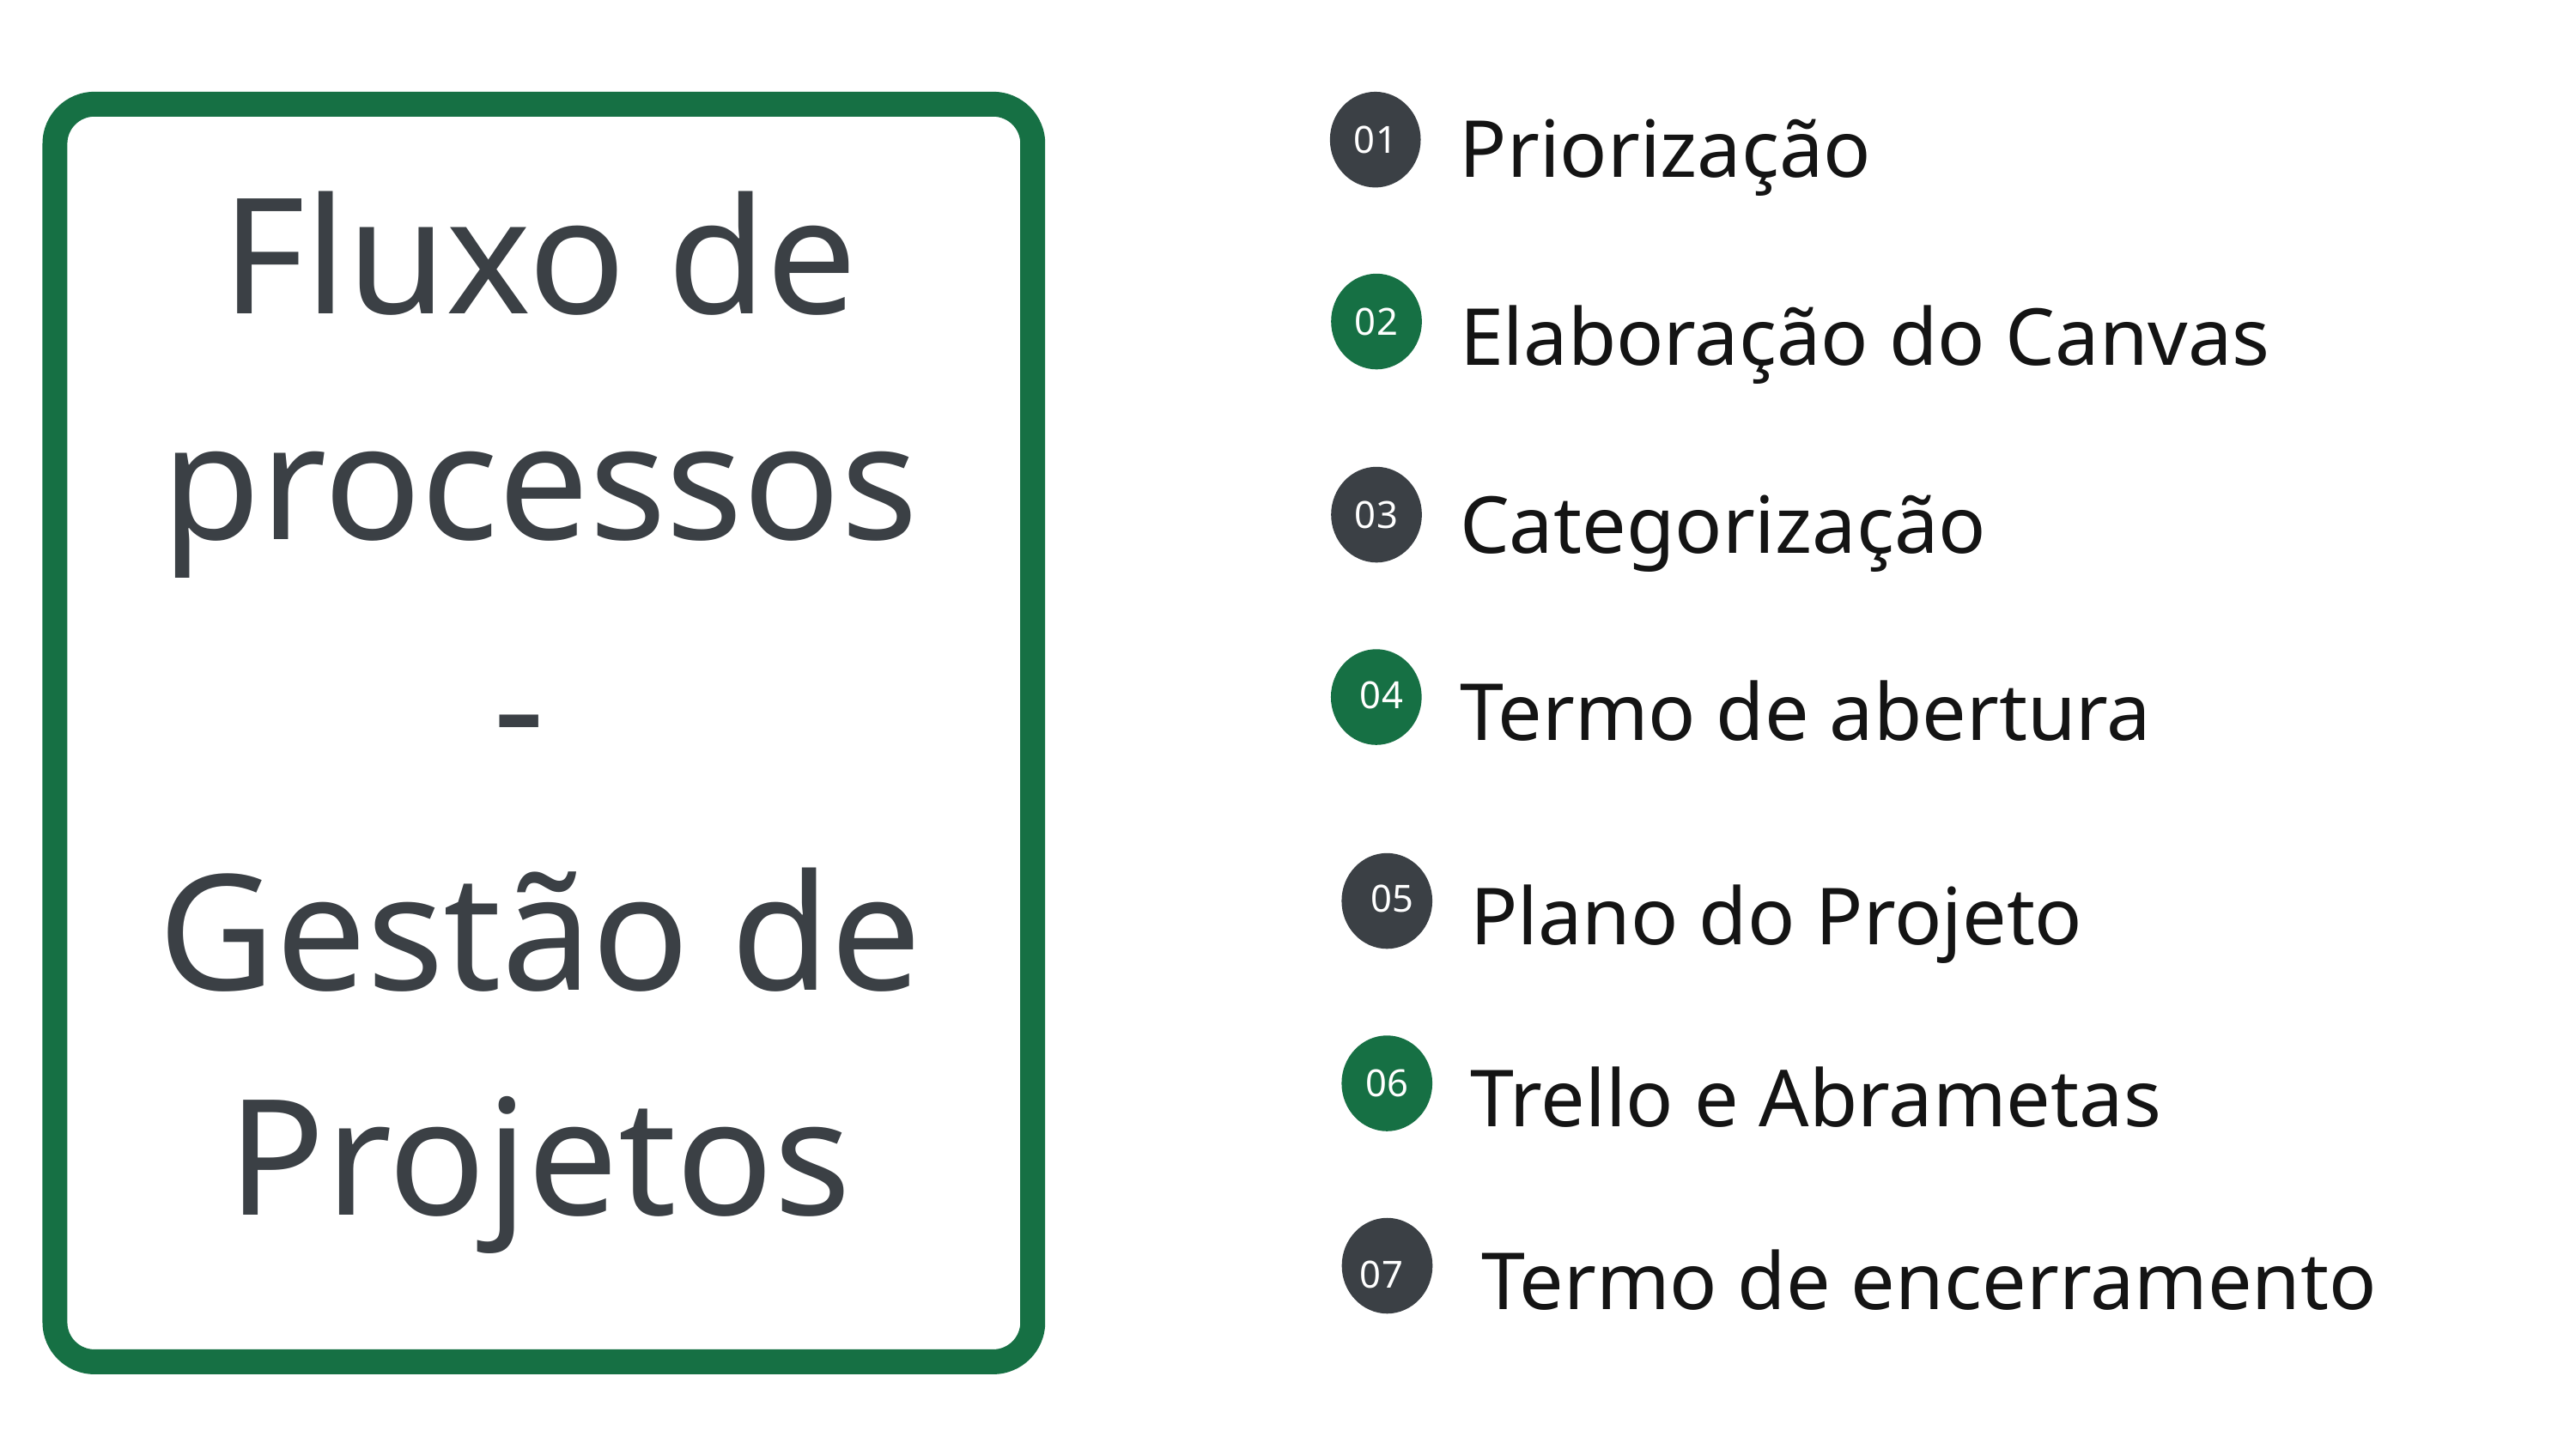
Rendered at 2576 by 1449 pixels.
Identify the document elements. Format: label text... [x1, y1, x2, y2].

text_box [1341, 1217, 1433, 1314]
text_box Elaboração do Canvas [1459, 263, 2324, 381]
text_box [1341, 1034, 1433, 1132]
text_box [1329, 91, 1421, 188]
text_box Trello e Abrametas [1470, 1024, 2500, 1143]
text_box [1330, 466, 1423, 563]
text_box Termo de encerramento [1480, 1207, 2512, 1325]
text_box Categorização [1459, 451, 2039, 569]
text_box Priorização [1459, 74, 1975, 193]
text_box Termo de abertura [1459, 638, 2490, 757]
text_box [1341, 852, 1433, 949]
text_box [1330, 648, 1422, 746]
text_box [42, 91, 1046, 1375]
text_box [1330, 273, 1423, 370]
text_box Plano do Projeto [1470, 842, 2104, 961]
